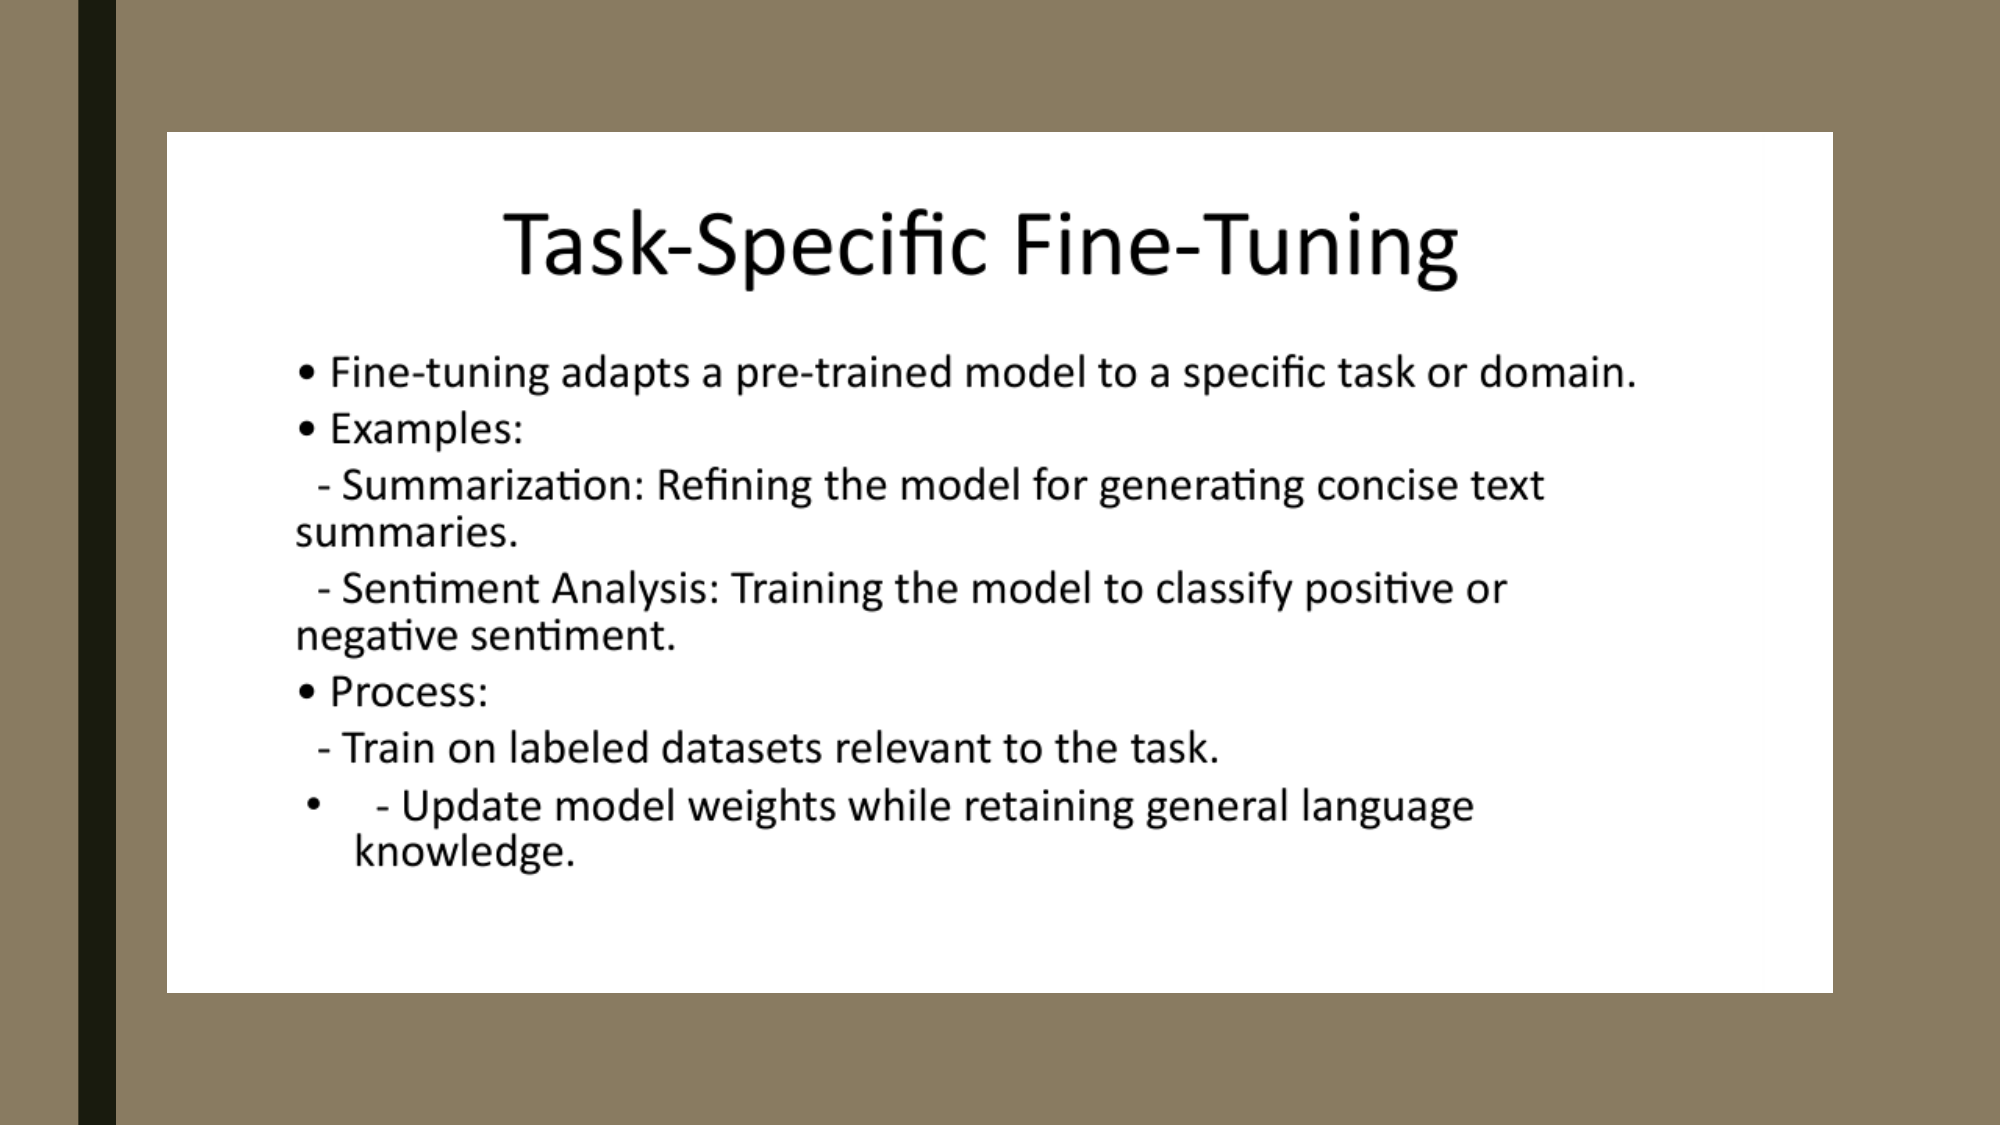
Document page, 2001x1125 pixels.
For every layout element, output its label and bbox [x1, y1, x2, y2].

picture [167, 132, 1833, 993]
